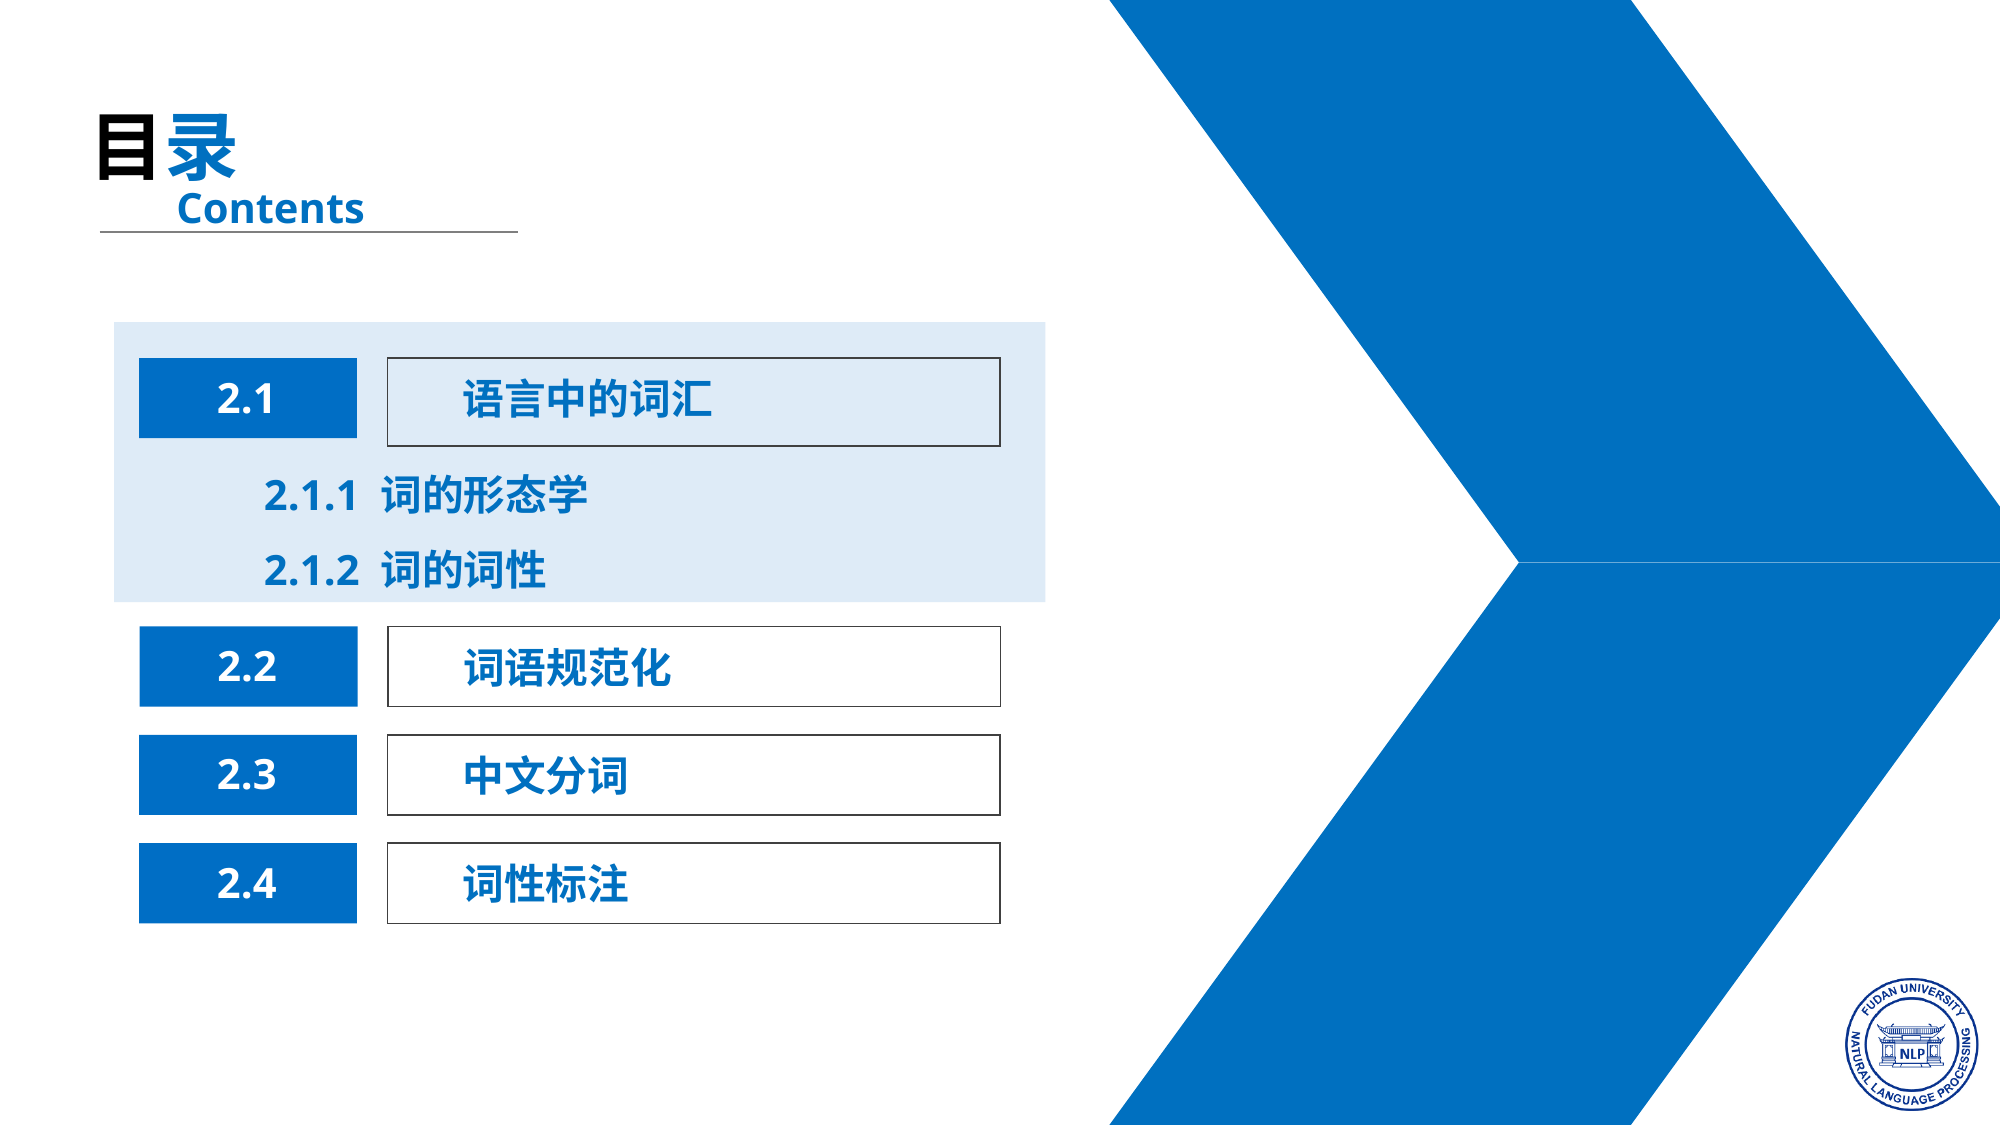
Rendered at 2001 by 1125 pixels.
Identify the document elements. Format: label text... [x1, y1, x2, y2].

slide_number 3 [1412, 1042, 1863, 1103]
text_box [387, 357, 1001, 447]
text_box [1109, 0, 2000, 563]
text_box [138, 842, 358, 924]
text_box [387, 626, 1001, 707]
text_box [139, 626, 358, 707]
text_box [387, 842, 1001, 924]
text_box 2.1.1 词的形态学 2.1.2 词的词性 [249, 435, 1270, 601]
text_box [74, 92, 519, 241]
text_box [387, 734, 1001, 816]
picture [1834, 972, 1985, 1117]
text_box [1109, 563, 2000, 1125]
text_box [138, 734, 358, 816]
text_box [138, 357, 358, 439]
text_box [114, 322, 1046, 603]
